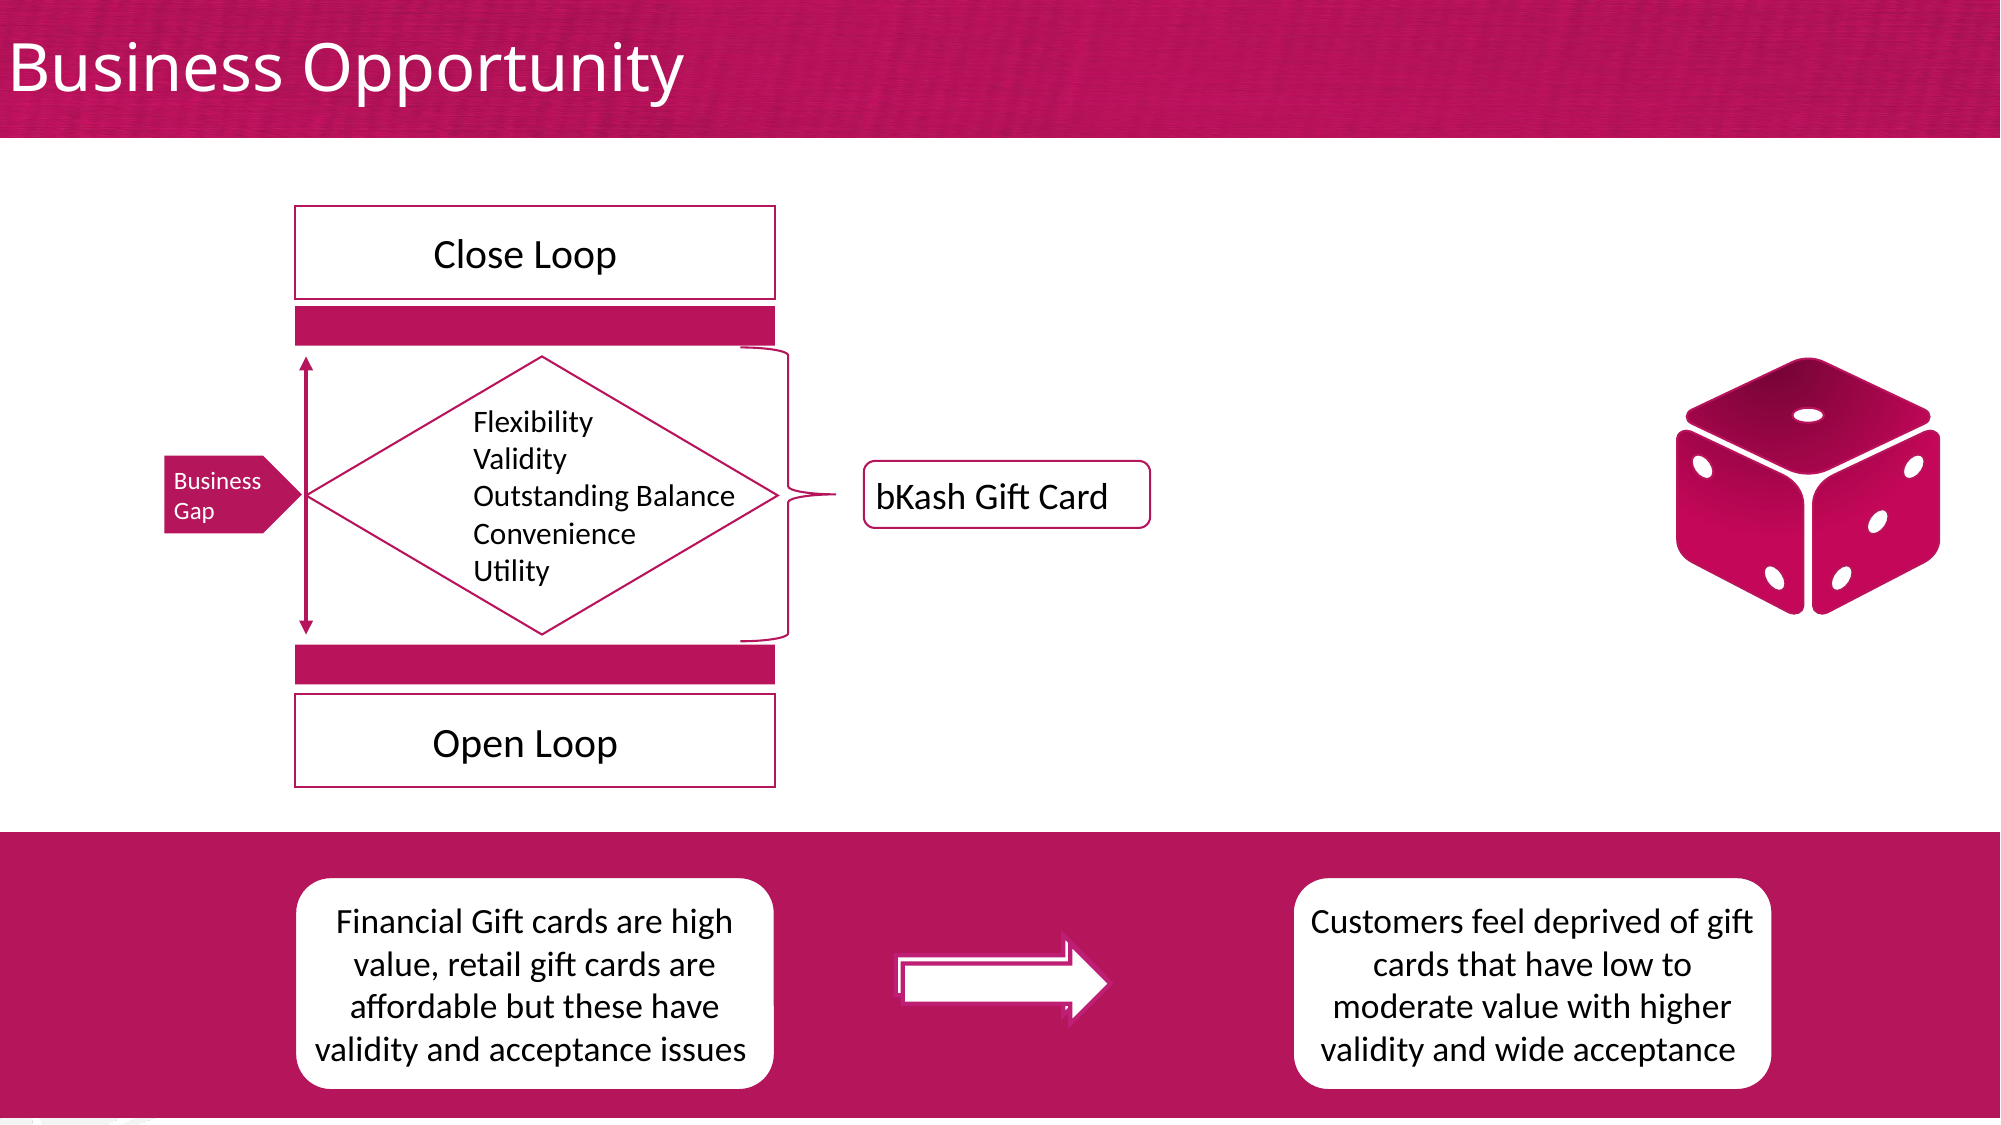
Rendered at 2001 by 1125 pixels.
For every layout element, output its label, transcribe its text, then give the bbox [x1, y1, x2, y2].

text_box [307, 401, 465, 590]
picture [0, 1118, 275, 1125]
text_box [476, 596, 608, 635]
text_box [863, 460, 1151, 529]
text_box [740, 347, 837, 642]
text_box [1686, 358, 1930, 474]
text_box Flexibility Validity Outstanding Balance Convenience Utility [465, 393, 775, 596]
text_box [294, 205, 776, 300]
text_box [295, 644, 775, 685]
text_box [1813, 430, 1940, 614]
text_box [299, 356, 313, 635]
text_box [165, 456, 301, 533]
text_box [902, 943, 1111, 1024]
text_box [479, 356, 605, 393]
text_box [1063, 1004, 1070, 1016]
text_box [1677, 430, 1804, 614]
text_box Financial Gift cards are high value, retail gift cards are affordable but these have validity and acceptance issues [295, 877, 775, 1091]
text_box [295, 306, 775, 346]
text_box [895, 935, 1104, 996]
text_box [0, 833, 2000, 1118]
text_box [294, 693, 776, 788]
text_box Customers feel deprived of gift cards that have low to moderate value with higher validity and wide acceptance [1292, 877, 1773, 1091]
title Business Opportunity [0, 1, 2000, 140]
